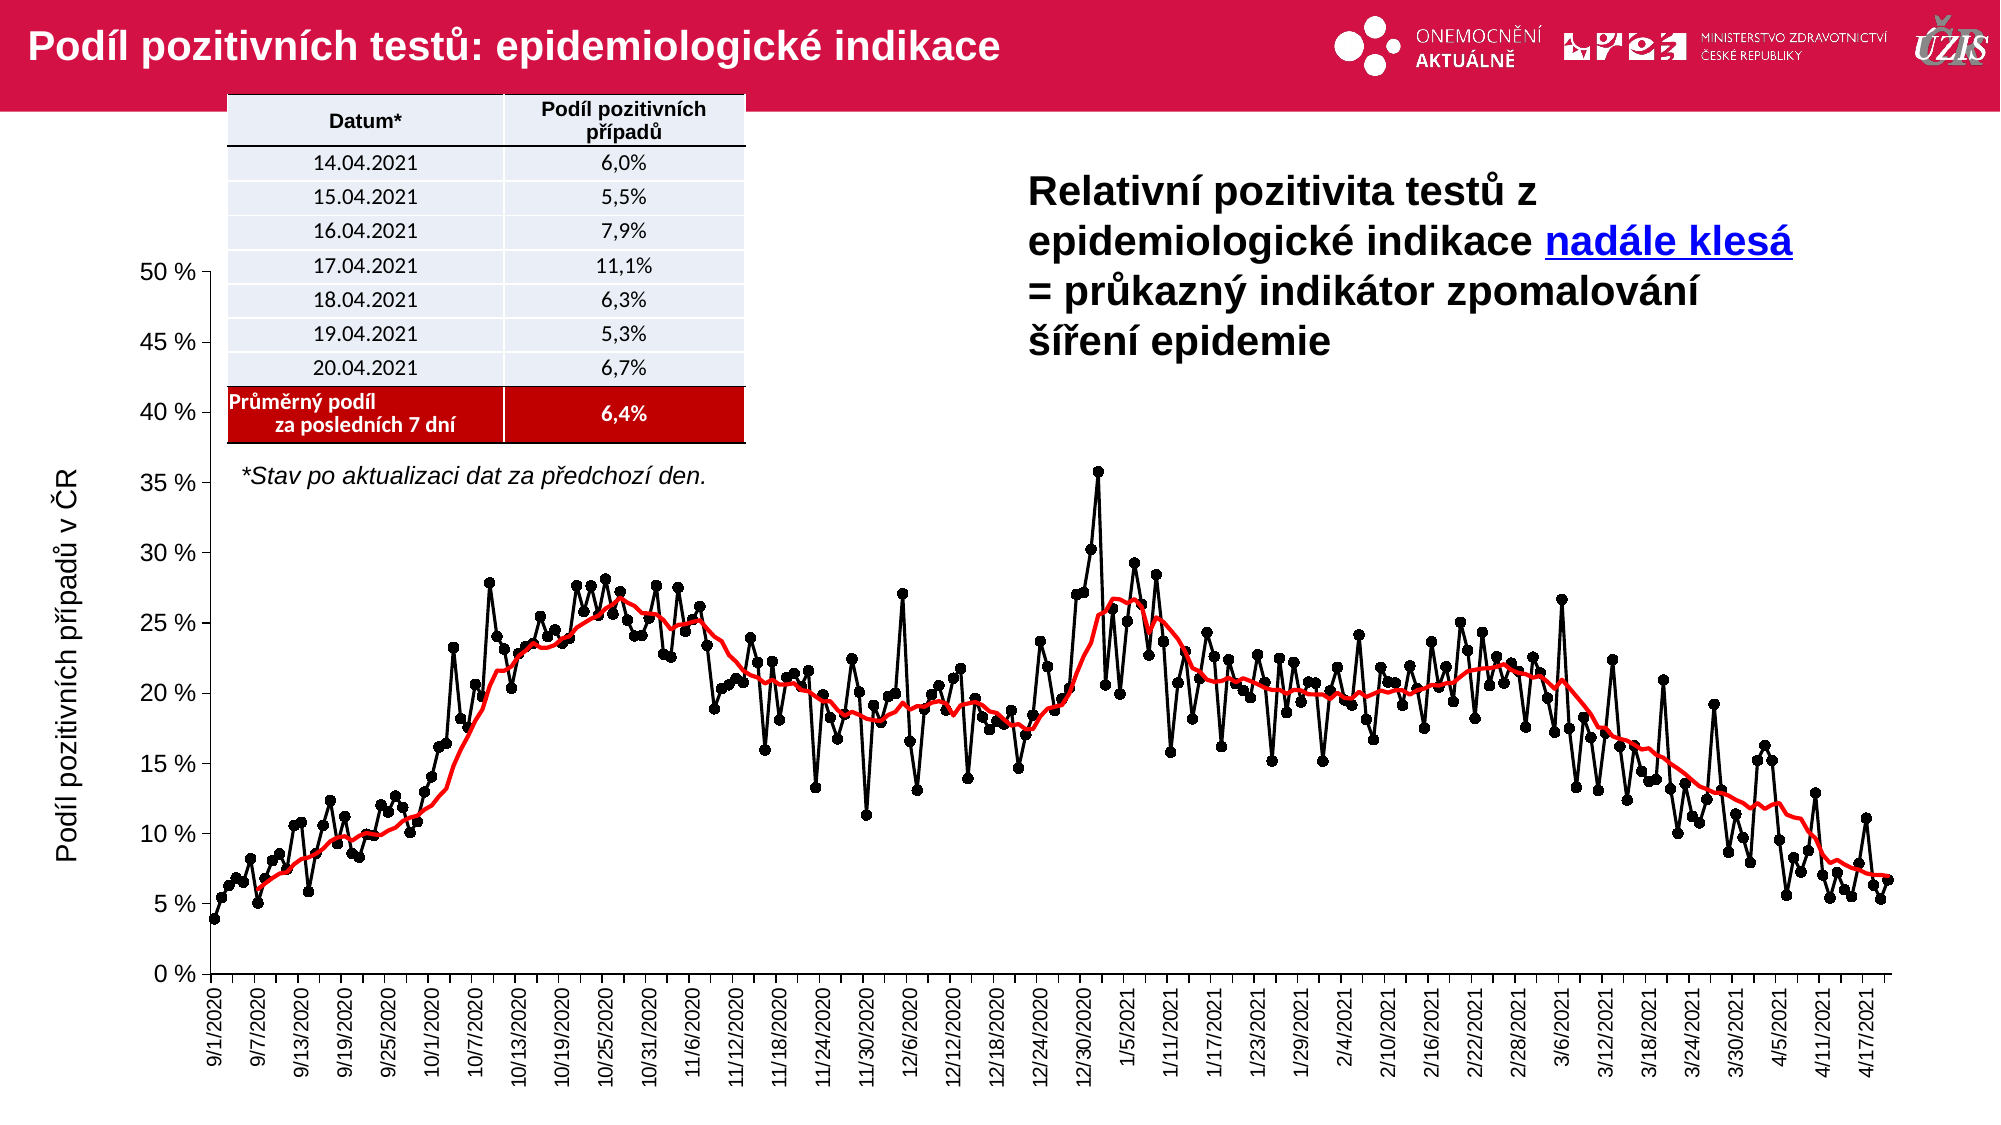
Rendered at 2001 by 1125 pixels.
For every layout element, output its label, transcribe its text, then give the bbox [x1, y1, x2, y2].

table_cell 14.04.2021 [228, 147, 503, 180]
chart [110, 239, 1917, 1107]
table_cell 16.04.2021 [228, 216, 503, 239]
title Podíl pozitivních testů: epidemiologické indikace [12, 0, 1326, 95]
picture [1563, 31, 1888, 60]
text_box Relativní pozitivita testů z epidemiologické indikace nadále klesá = průkazný indikátor zpomalování šíření epidemie [1013, 156, 1836, 239]
table_cell 7,9% [505, 216, 744, 239]
table_cell 6,0% [505, 147, 744, 180]
picture [1915, 15, 1989, 66]
table_cell 15.04.2021 [228, 182, 503, 215]
table_header Podíl pozitivních případů [505, 95, 744, 145]
picture [1334, 16, 1542, 76]
table_header Datum* [228, 95, 503, 145]
text_box Podíl pozitivních případů v ČR [39, 440, 90, 892]
table_cell 5,5% [505, 182, 744, 215]
